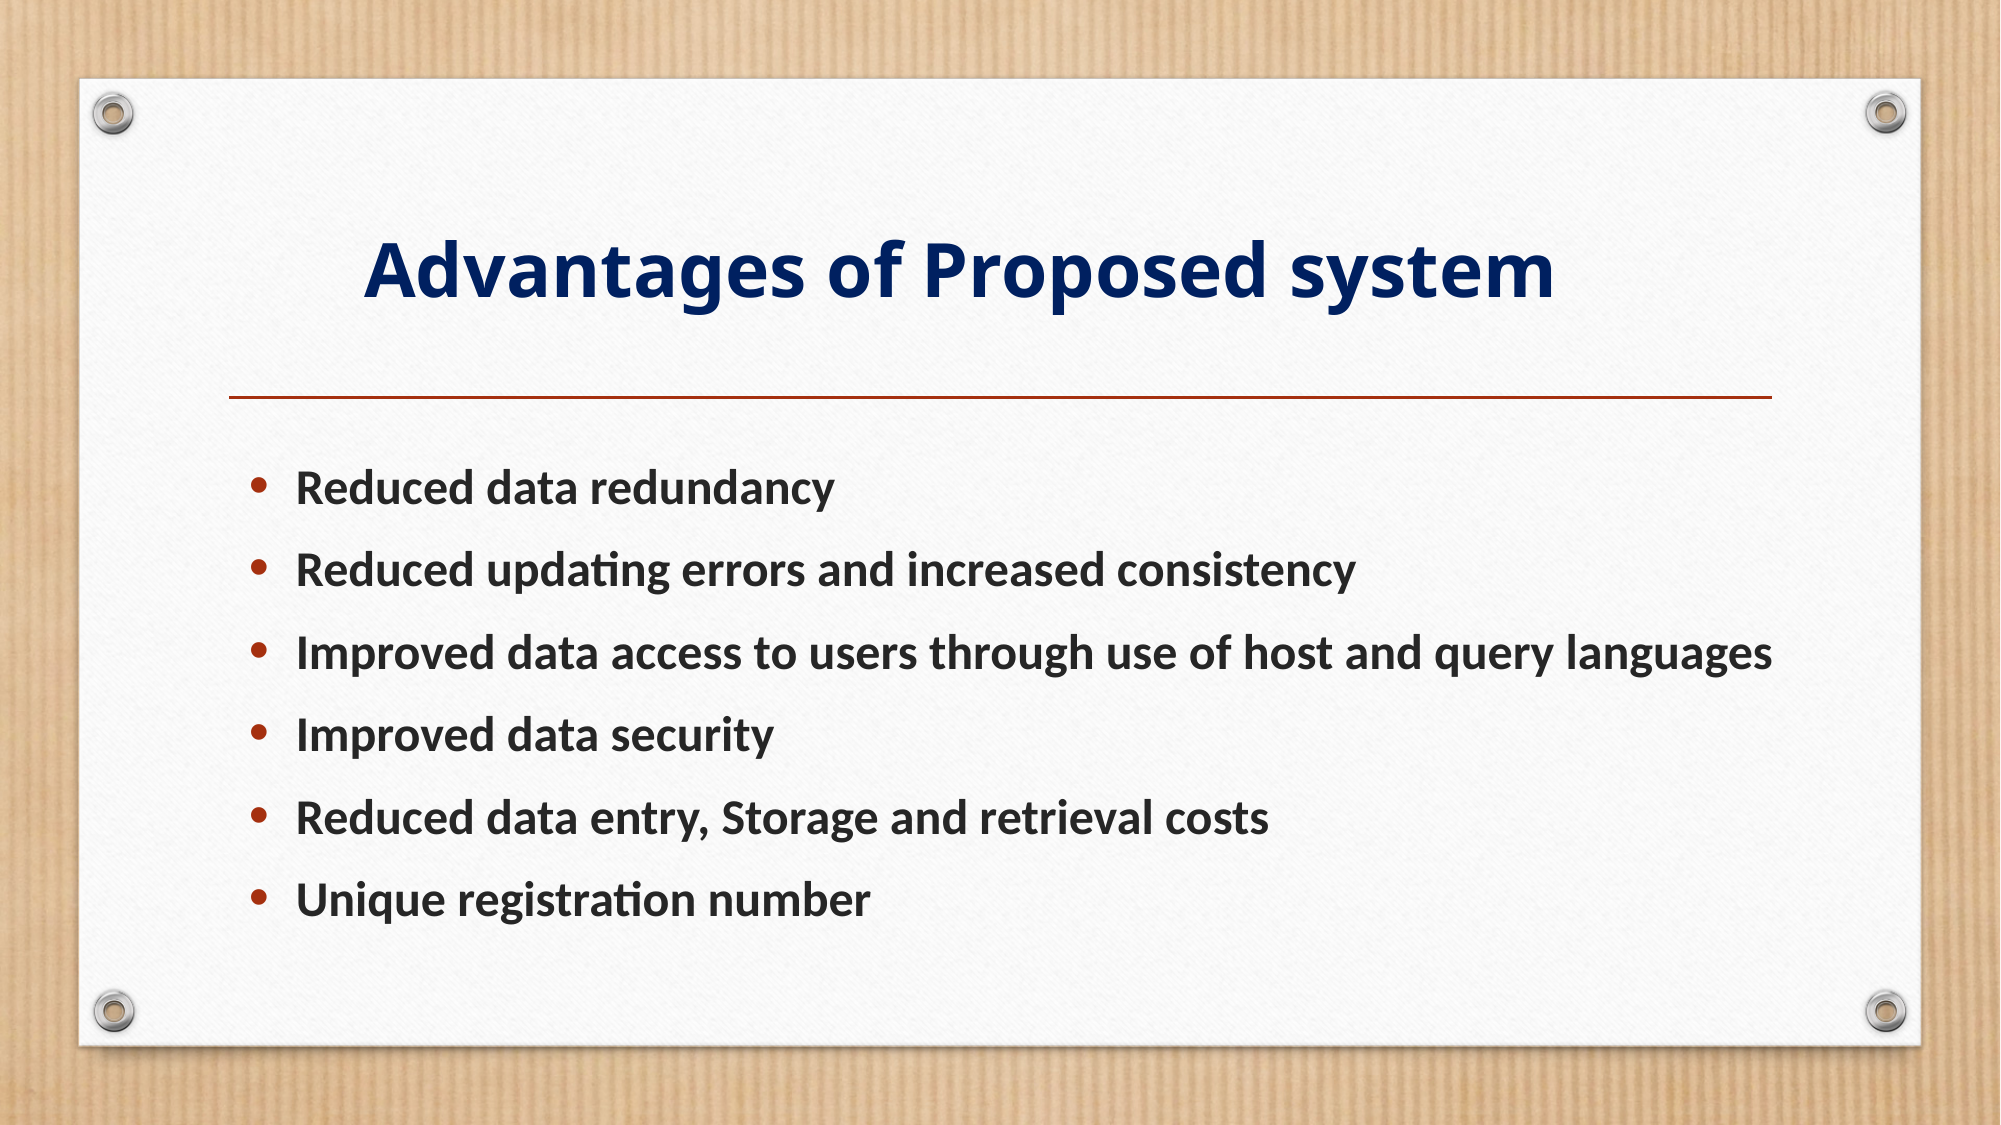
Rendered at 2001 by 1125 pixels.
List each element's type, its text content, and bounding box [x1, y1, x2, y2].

picture [0, 0, 2001, 1125]
list Reduced data redundancy Reduced updating errors and increased consistency Improved data access to users through use of host and query languages Improved data security Reduced data entry, Storage and retrieval costs Unique registration number [234, 446, 2000, 1101]
title Advantages of Proposed system [34, 150, 1817, 372]
